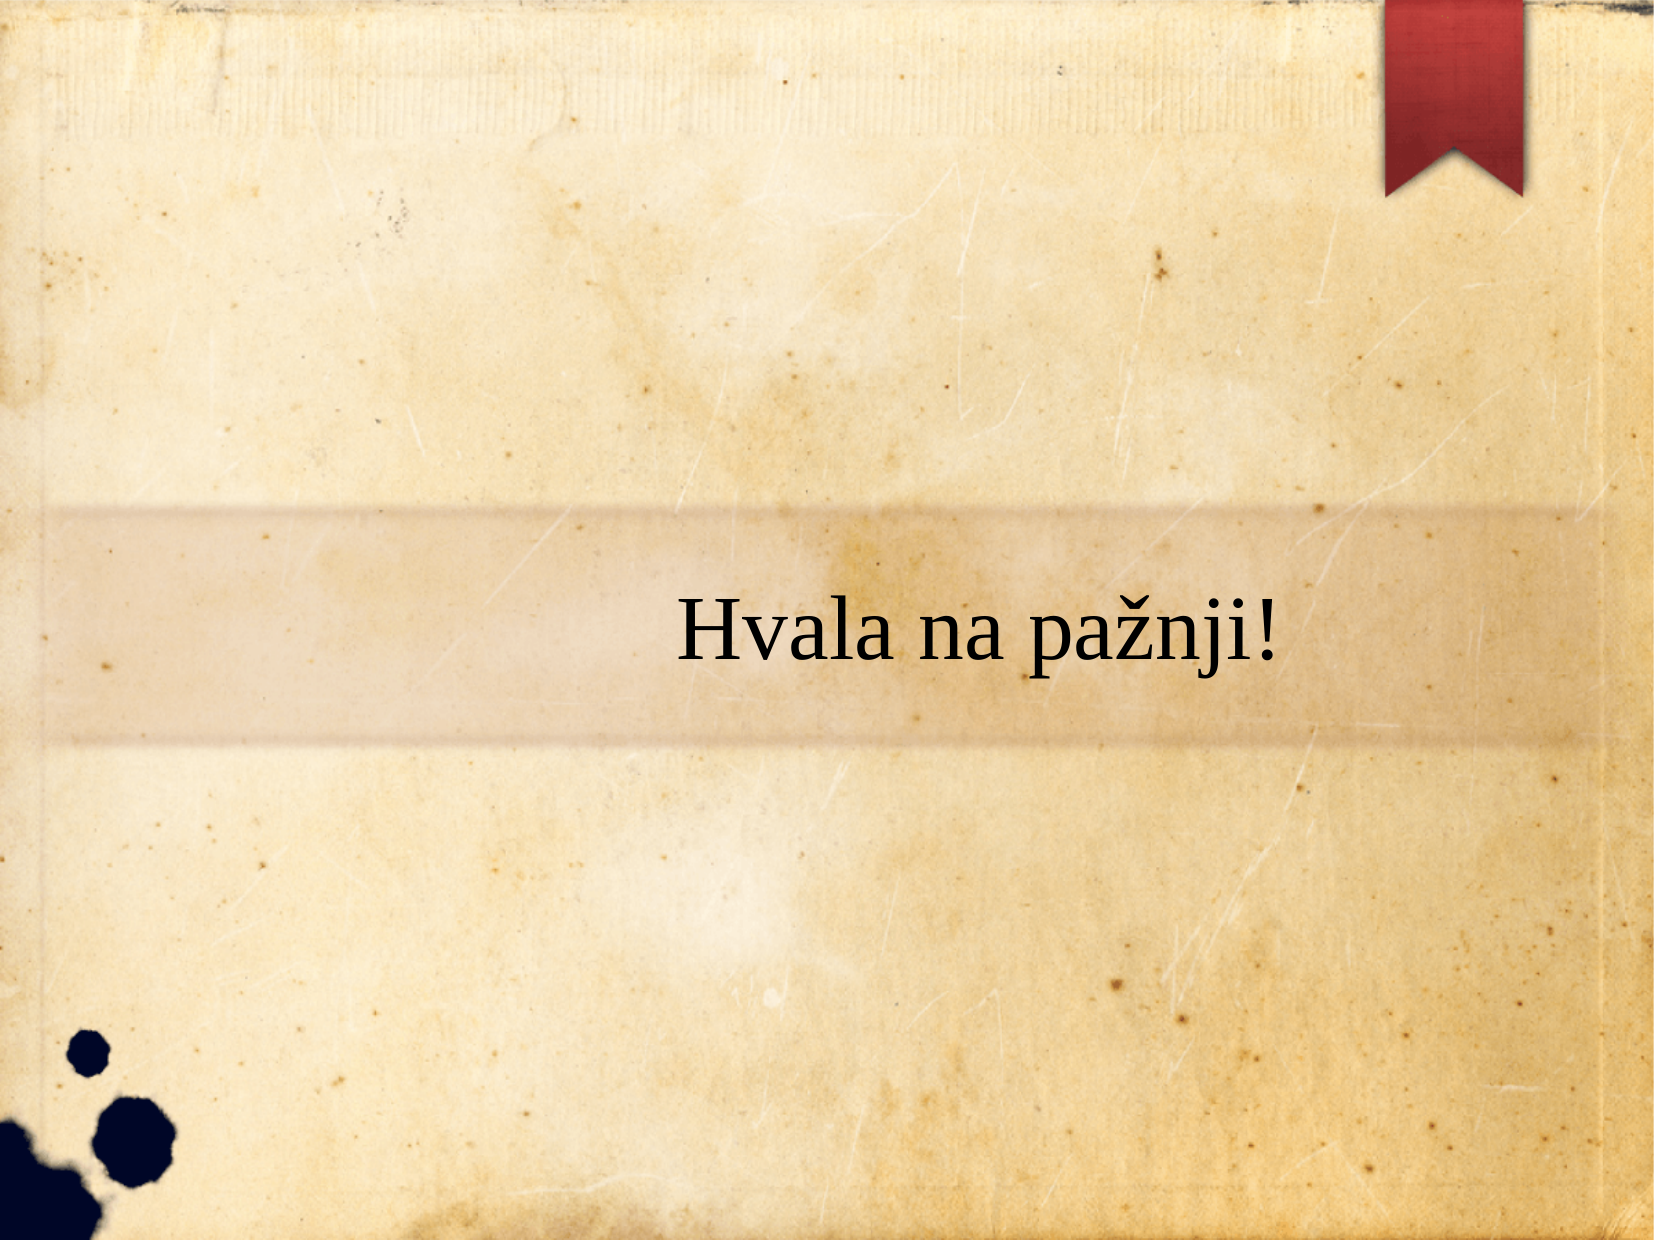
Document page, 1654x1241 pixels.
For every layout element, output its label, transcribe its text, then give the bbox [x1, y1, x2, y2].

picture [0, 0, 1654, 1240]
text_box Hvala na pažnji! [431, 519, 1530, 727]
